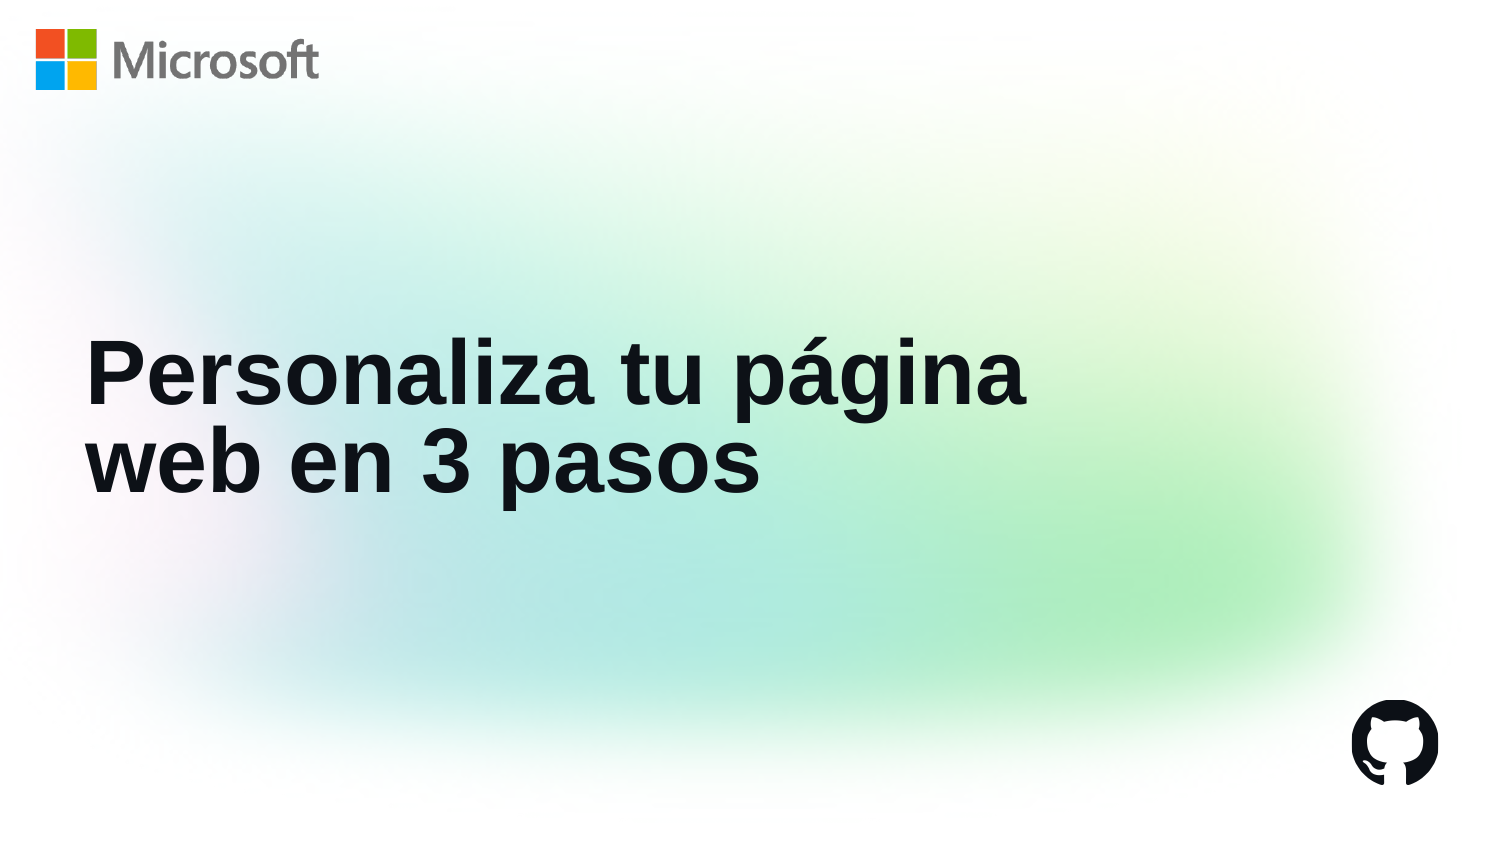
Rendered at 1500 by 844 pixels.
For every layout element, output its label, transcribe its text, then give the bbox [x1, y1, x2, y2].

picture [0, 0, 1500, 844]
title Personaliza tu página web en 3 pasos [79, 278, 1205, 565]
